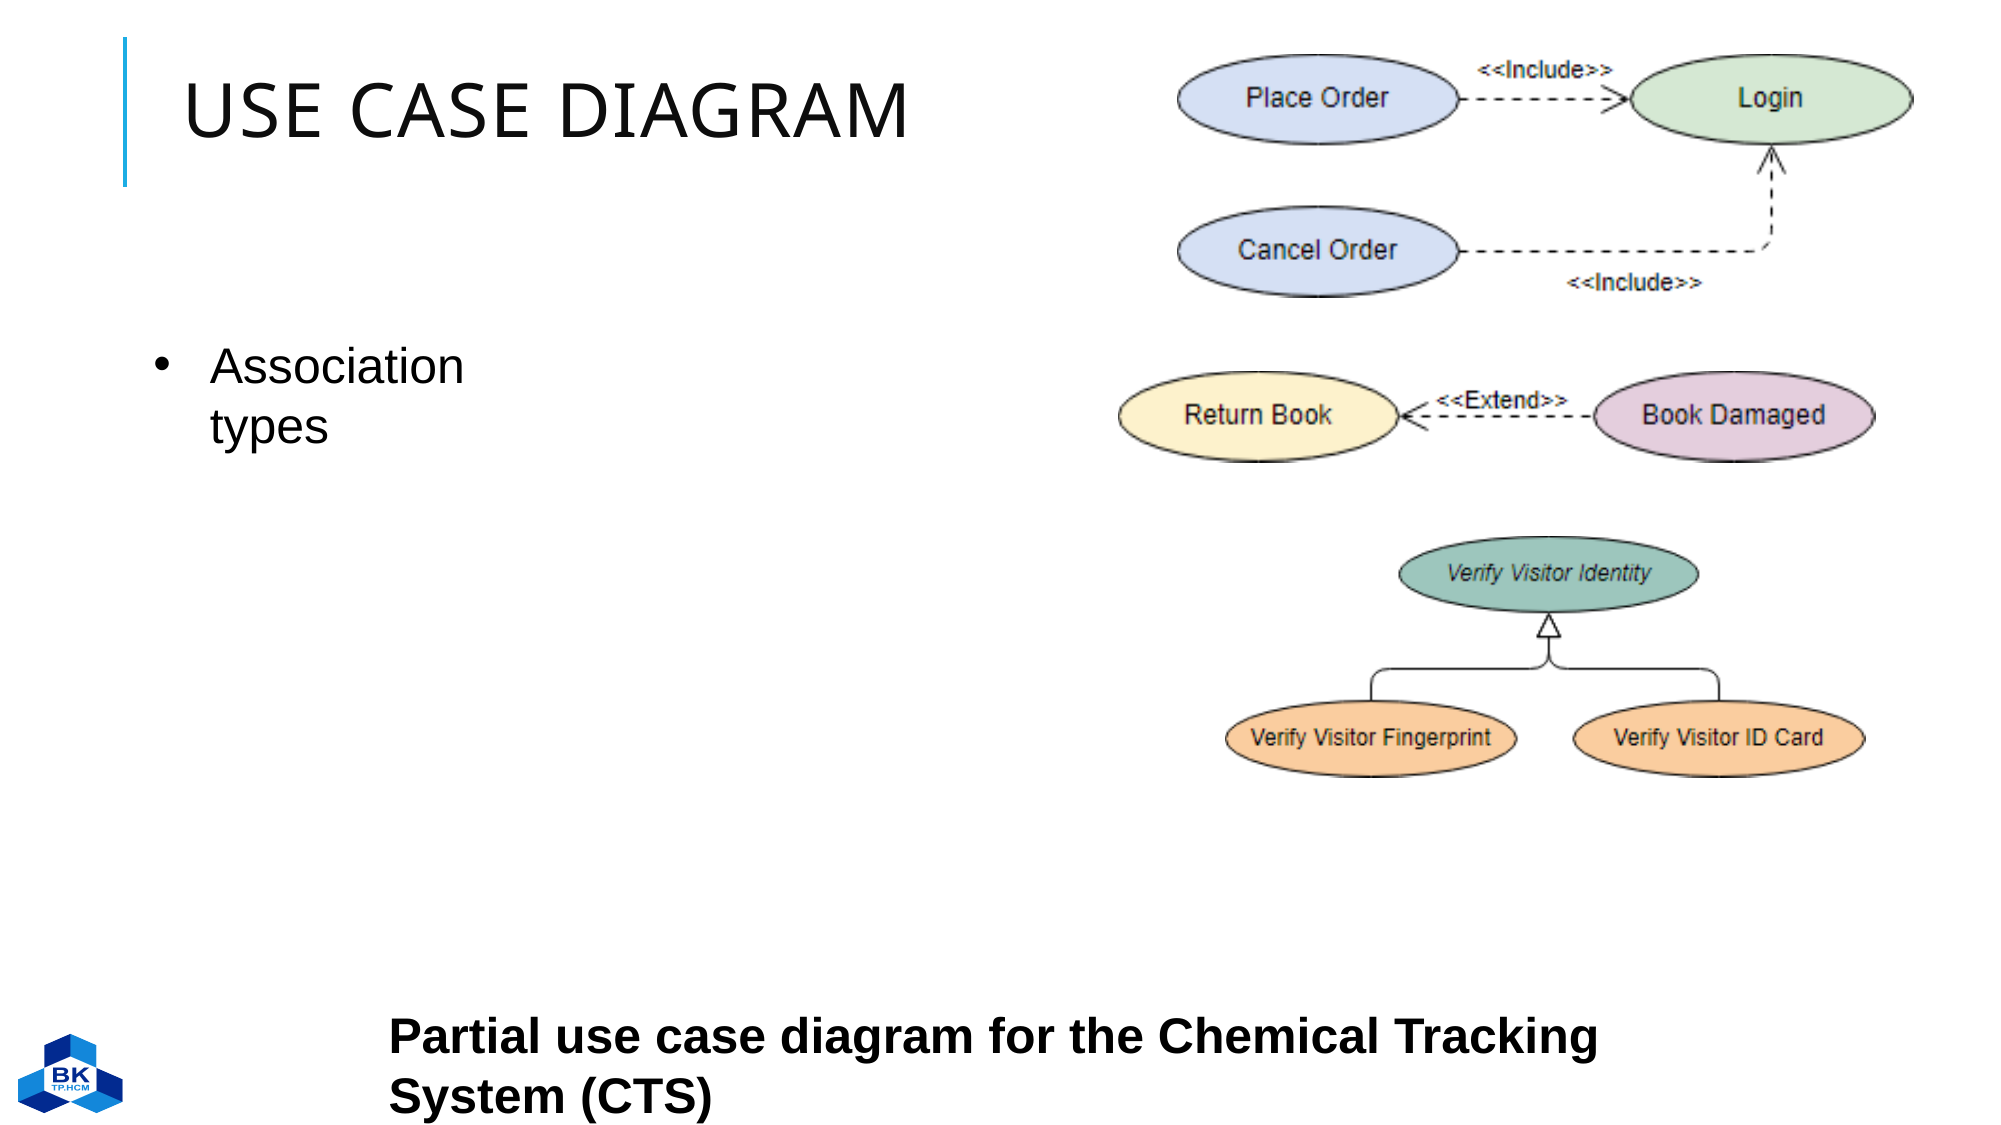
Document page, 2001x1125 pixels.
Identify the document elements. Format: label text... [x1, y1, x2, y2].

picture [1117, 371, 1876, 463]
picture [0, 1027, 143, 1125]
text_box Partial use case diagram for the Chemical Tracking System (CTS) [373, 996, 1626, 1125]
title Use case diagram [168, 15, 1938, 216]
text_box Association types [138, 326, 557, 461]
picture [1224, 536, 1866, 779]
picture [1176, 54, 1914, 298]
